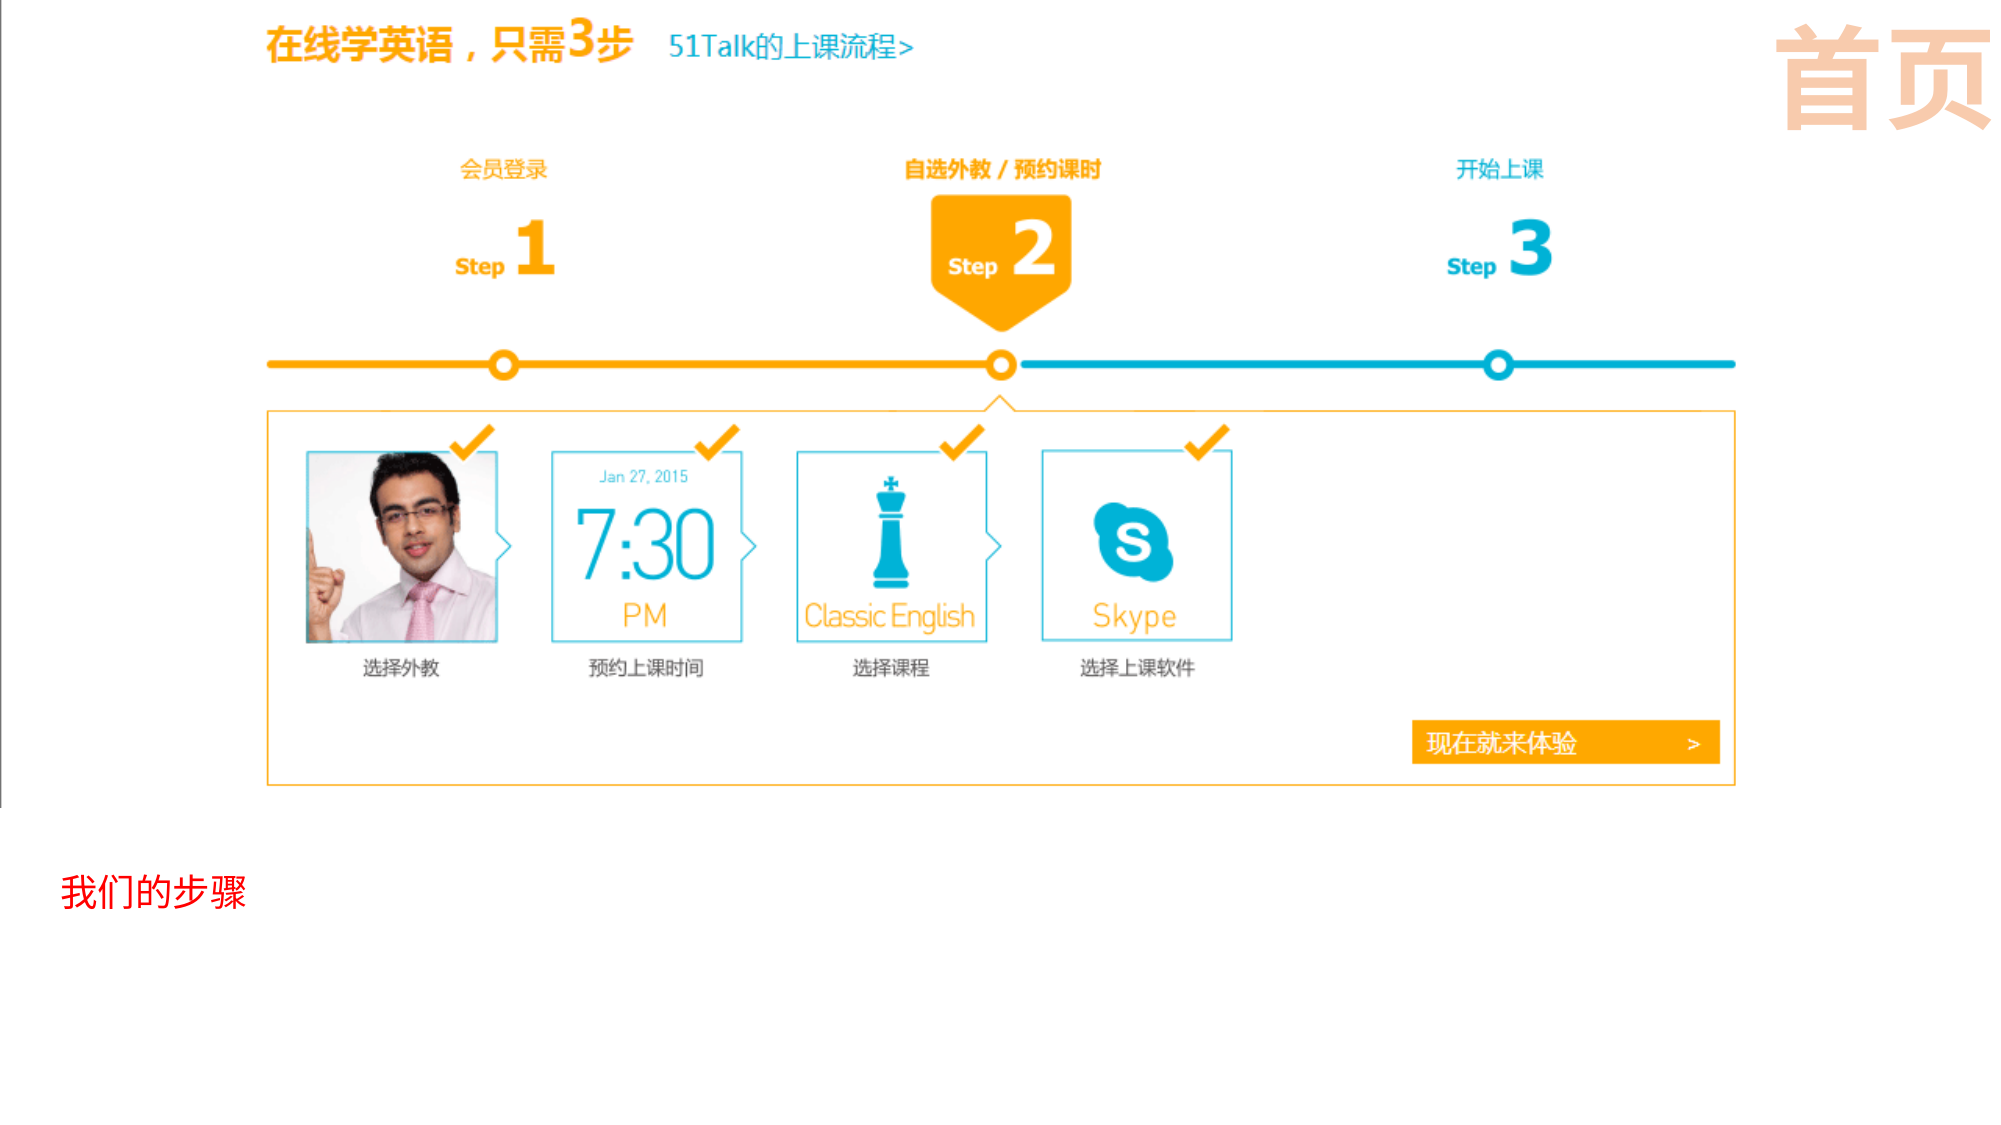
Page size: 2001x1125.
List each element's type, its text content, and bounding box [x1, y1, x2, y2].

picture [0, 0, 2000, 808]
text_box 我们的步骤 [45, 861, 263, 922]
